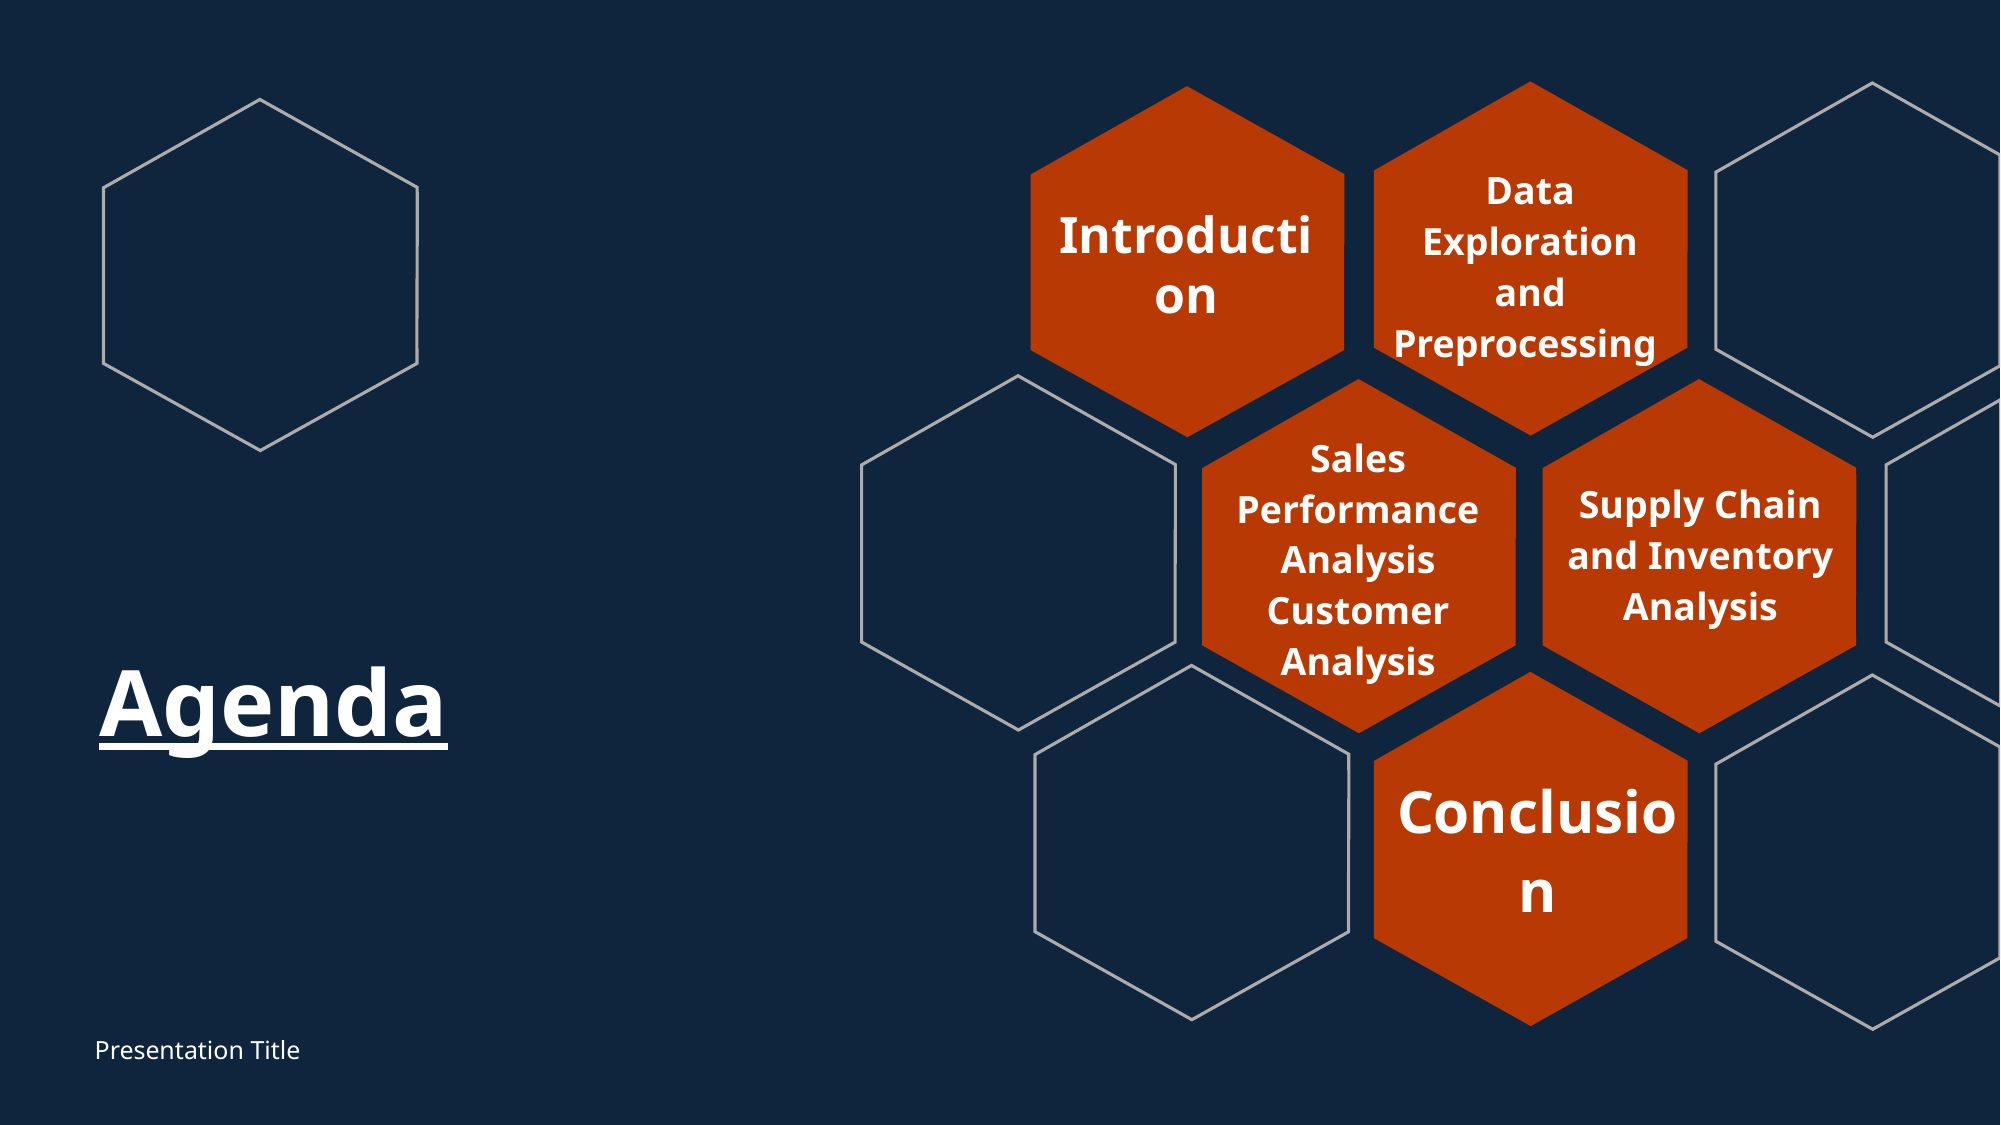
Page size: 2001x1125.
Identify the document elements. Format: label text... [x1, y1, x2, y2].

list Introduction [1029, 176, 1343, 350]
title Agenda [84, 563, 782, 849]
list Supply Chain and Inventory Analysis [1543, 458, 1858, 646]
footer Presentation Title [79, 1020, 755, 1080]
list Sales Performance Analysis Customer Analysis [1201, 466, 1516, 646]
list Data Exploration and Preprocessing [1373, 176, 1687, 350]
list Conclusion [1373, 754, 1701, 936]
